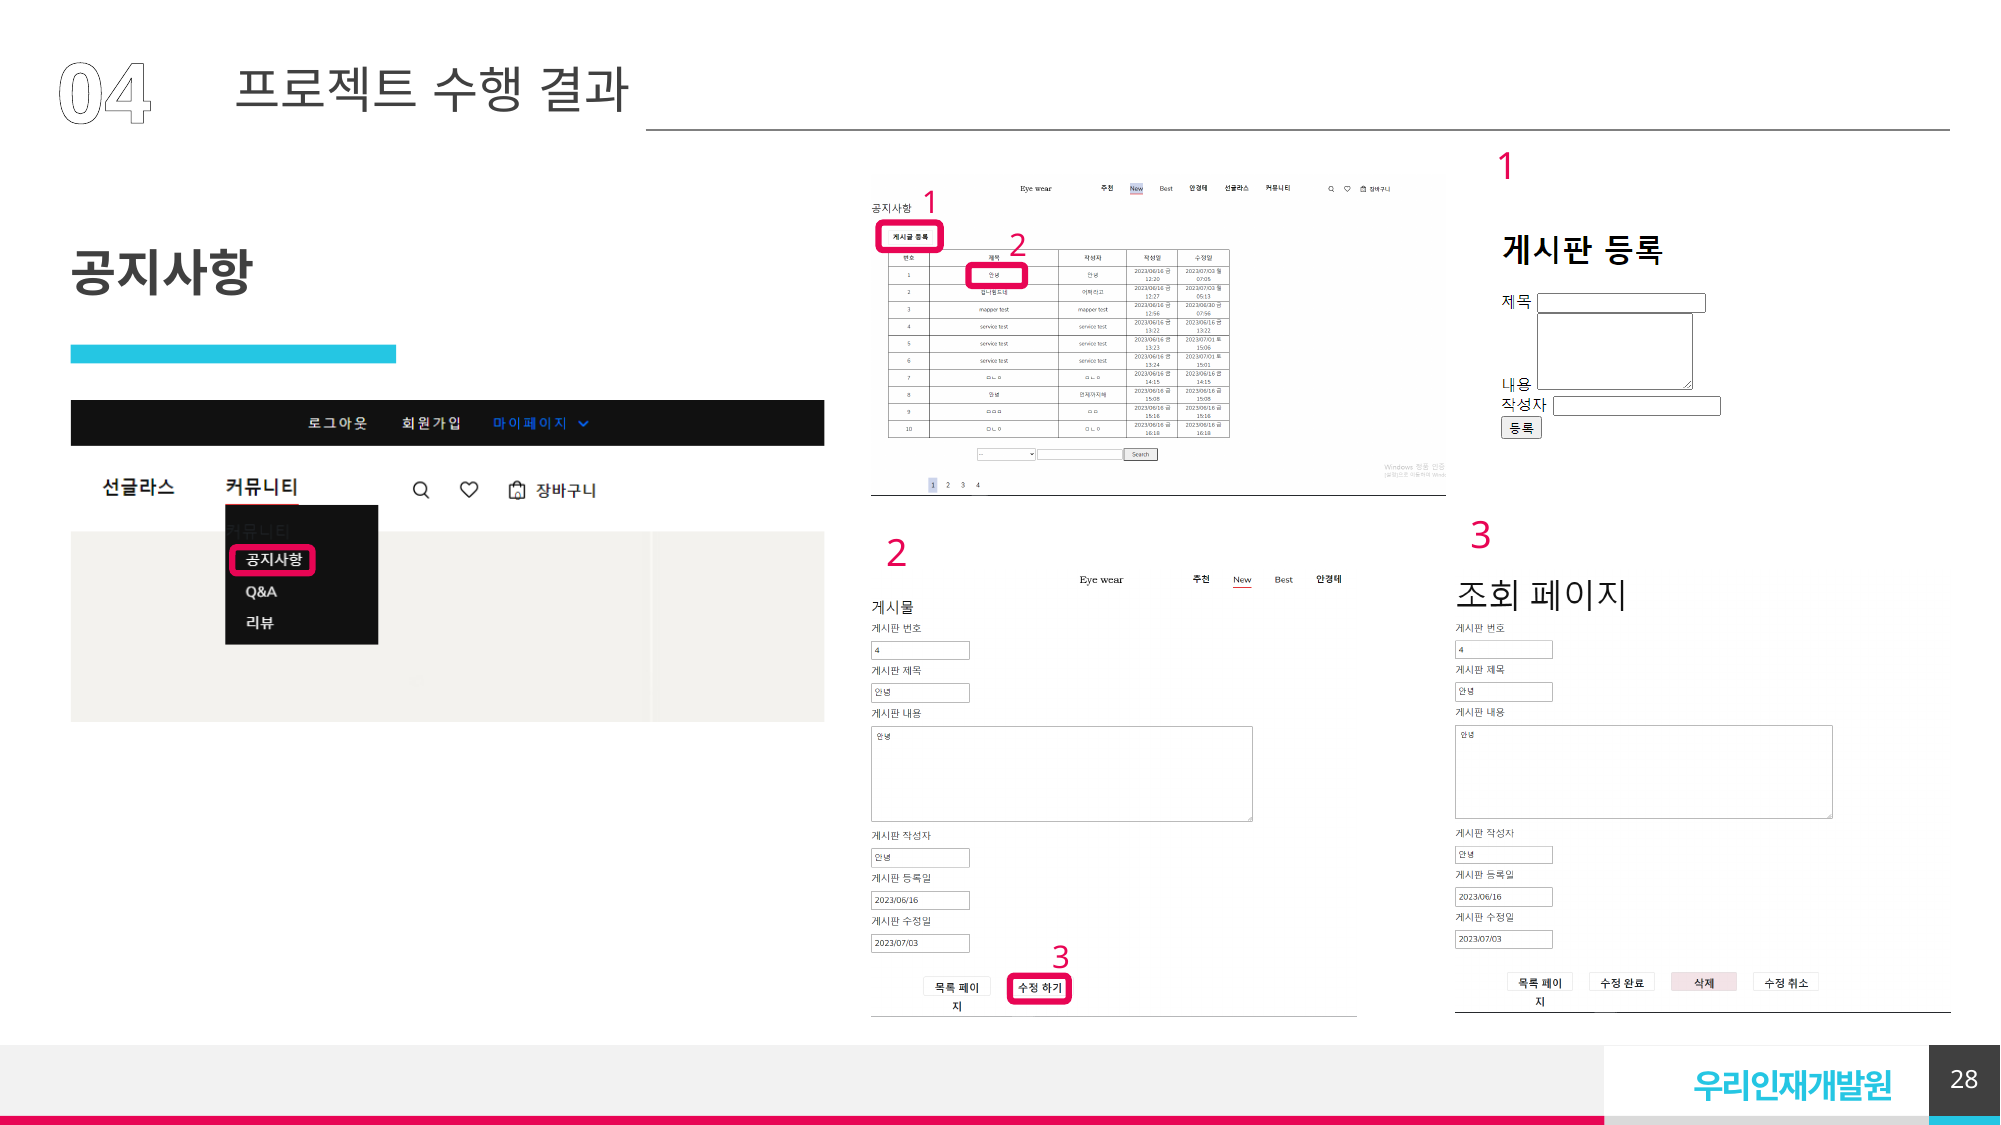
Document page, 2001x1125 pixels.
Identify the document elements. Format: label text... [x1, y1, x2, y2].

text_box 3 [1455, 503, 1665, 564]
picture [871, 569, 1357, 1017]
picture [1492, 209, 1883, 499]
picture [1455, 569, 1951, 1014]
text_box [70, 343, 397, 364]
picture [70, 400, 825, 722]
text_box 프로젝트 수행 결과 [220, 51, 647, 127]
text_box 04 [41, 32, 233, 148]
picture [871, 174, 1446, 496]
text_box 2 [871, 521, 1081, 569]
list 공지사항 [70, 248, 871, 308]
slide_number 28 [1929, 1045, 2000, 1116]
text_box 1 [1480, 134, 1691, 195]
